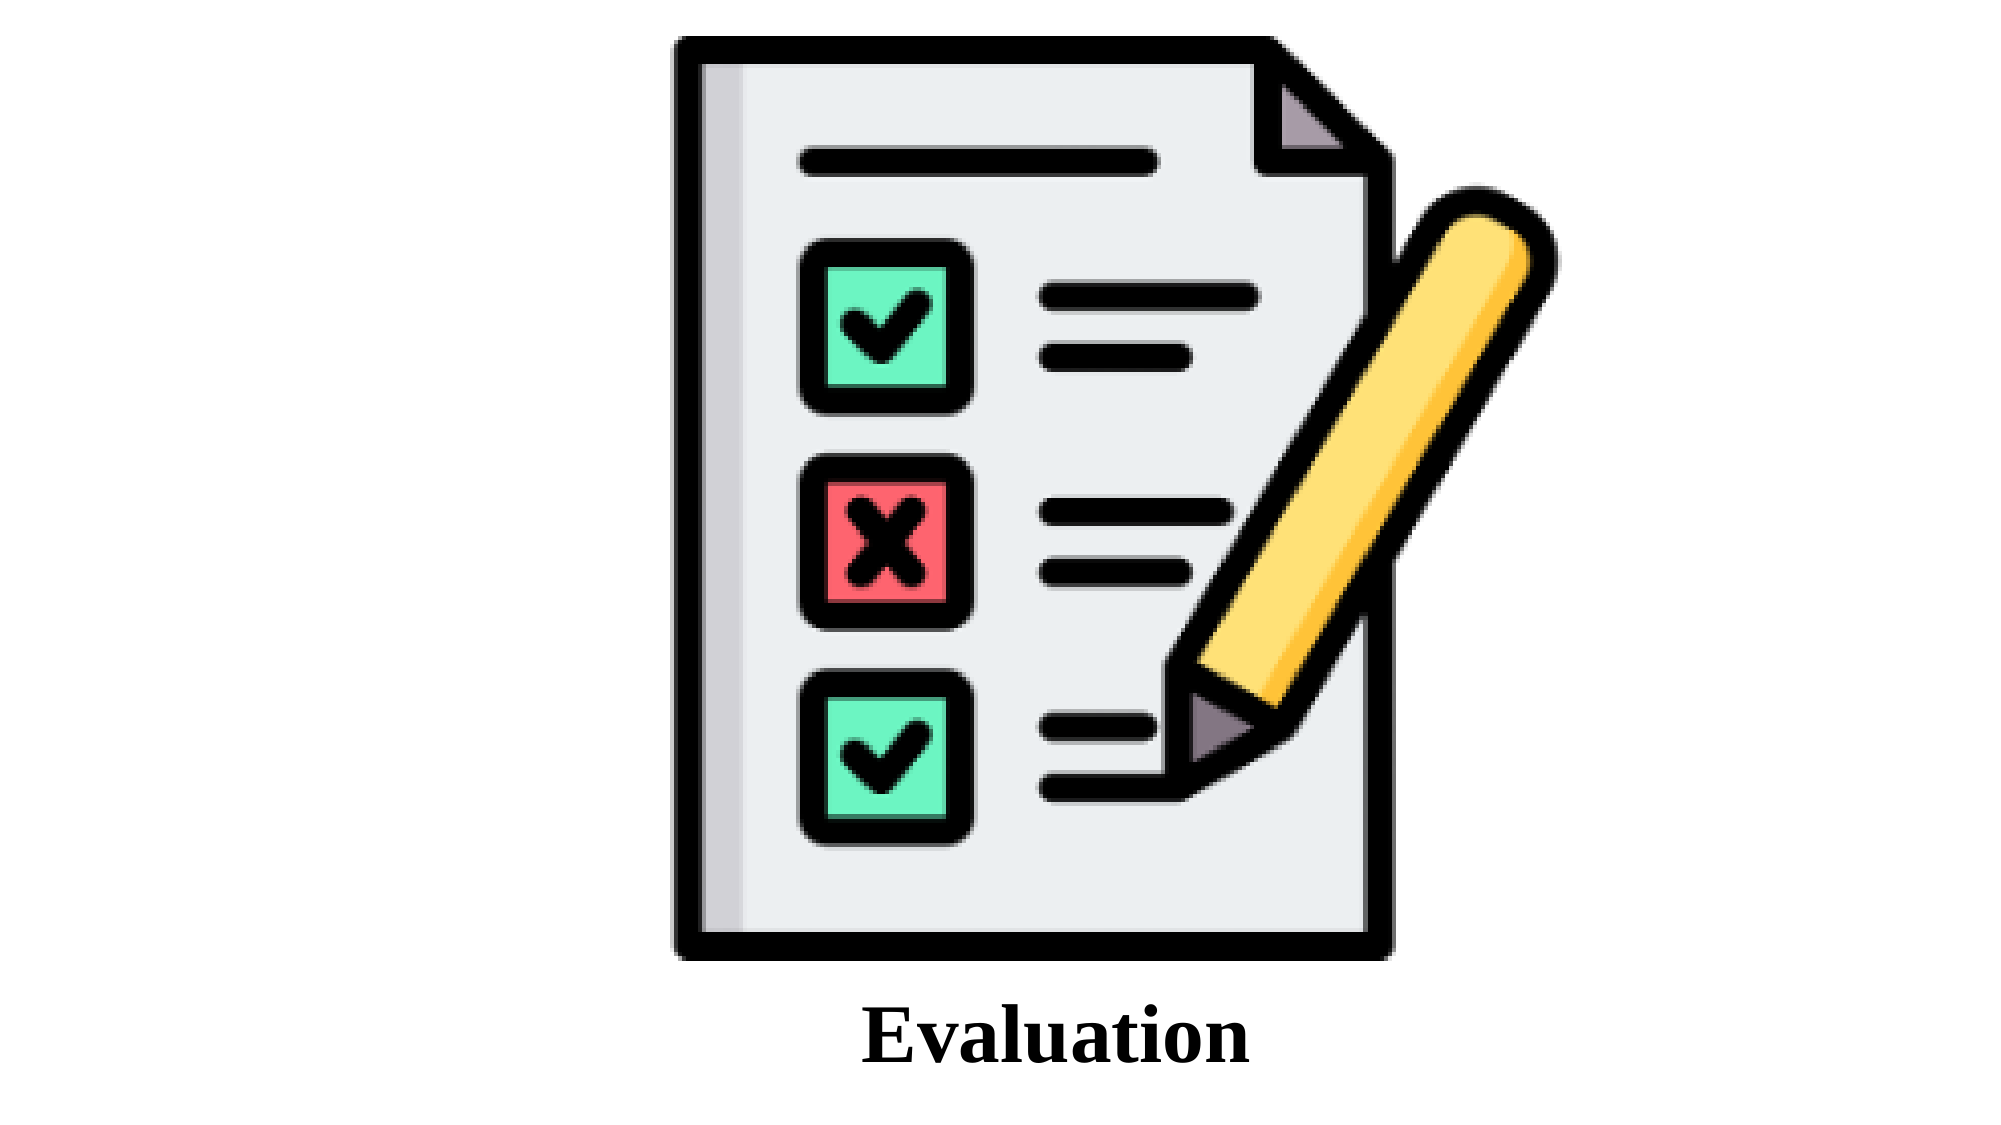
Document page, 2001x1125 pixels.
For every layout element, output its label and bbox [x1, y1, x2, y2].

text_box [650, 36, 1584, 1089]
